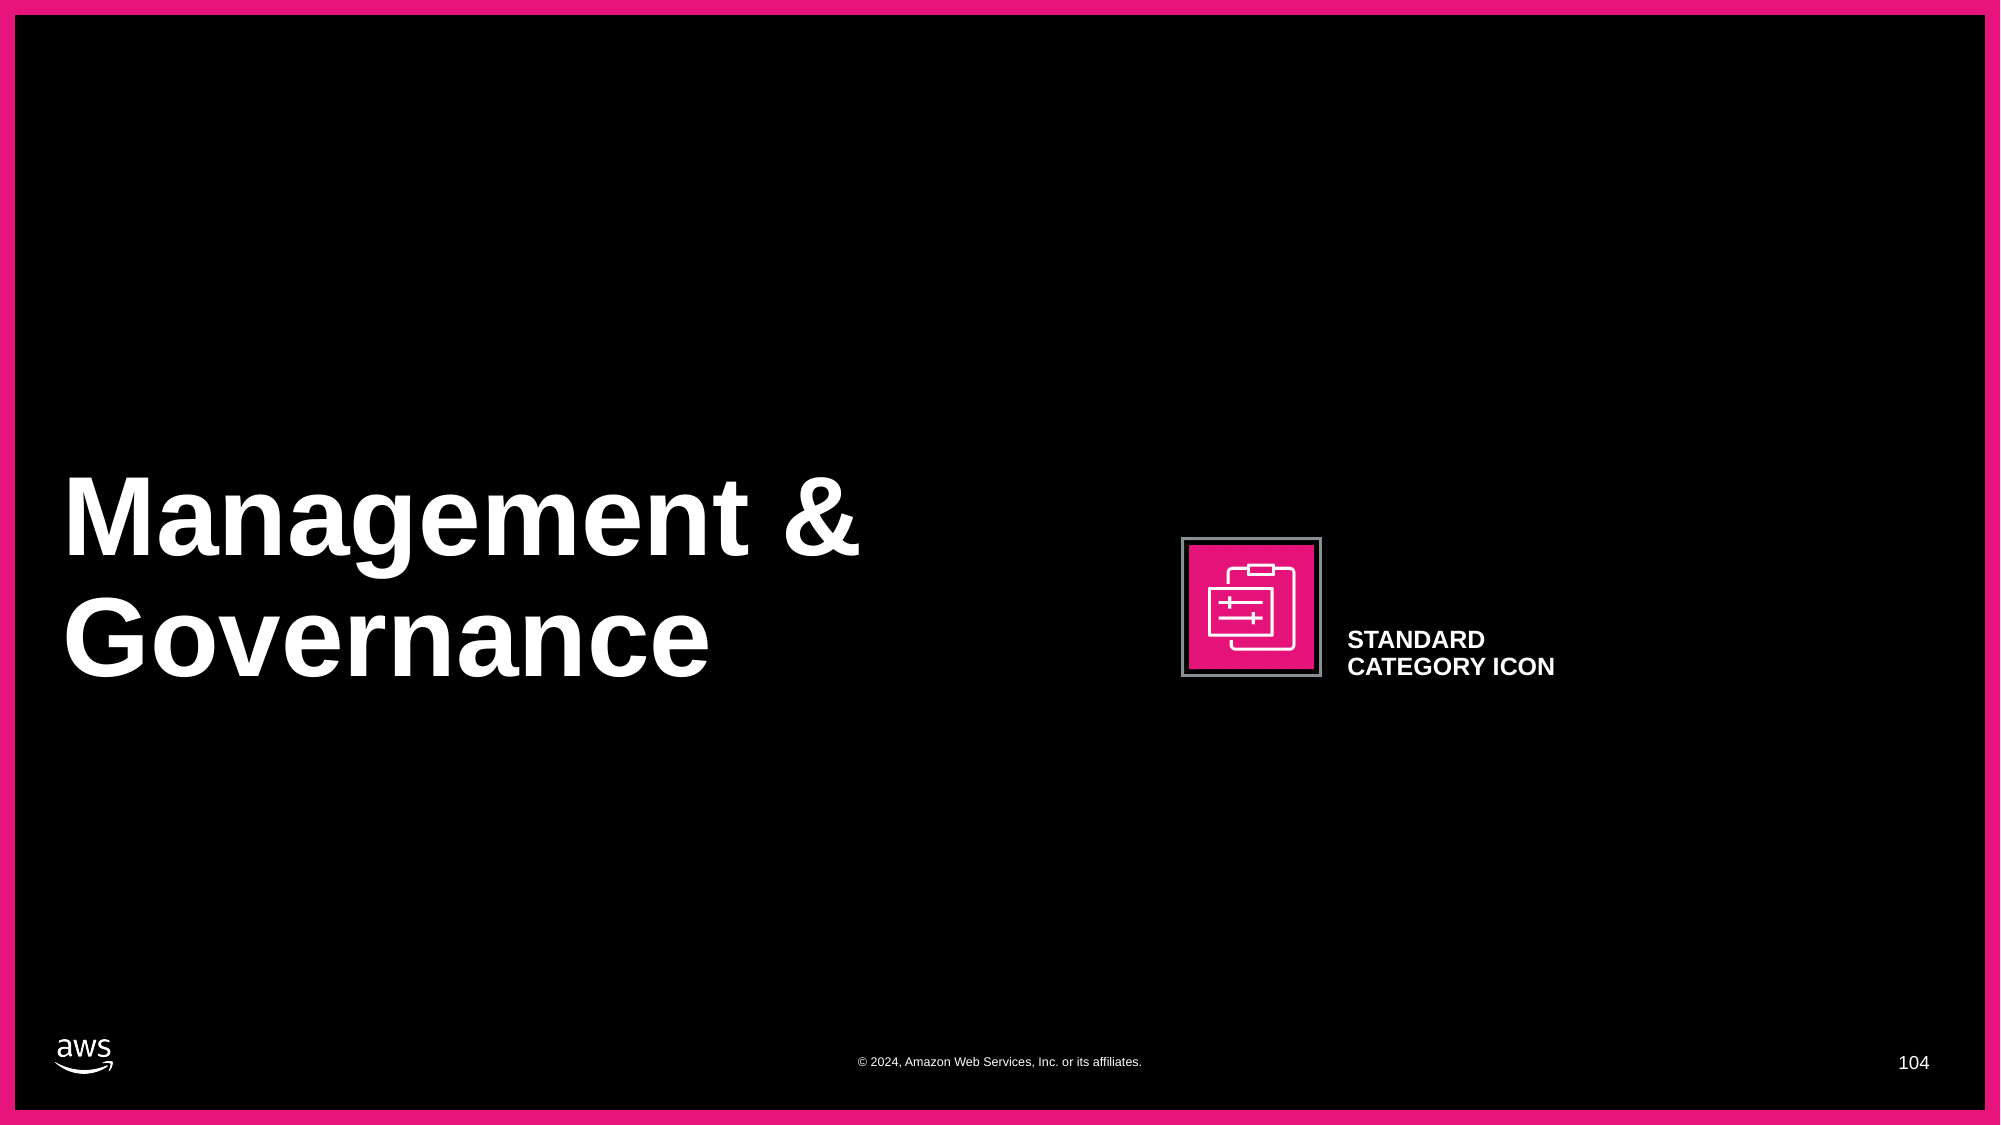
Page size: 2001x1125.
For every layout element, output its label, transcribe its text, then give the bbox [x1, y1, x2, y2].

title Management & Governance [47, 339, 1393, 709]
footer © 2024, Amazon Web Services, Inc. or its affiliates. [662, 1031, 1338, 1092]
picture [55, 1039, 113, 1074]
slide_number 104 [1494, 1031, 1945, 1092]
text_box STANDARD CATEGORY ICON [1332, 541, 1780, 689]
picture [1181, 537, 1322, 677]
